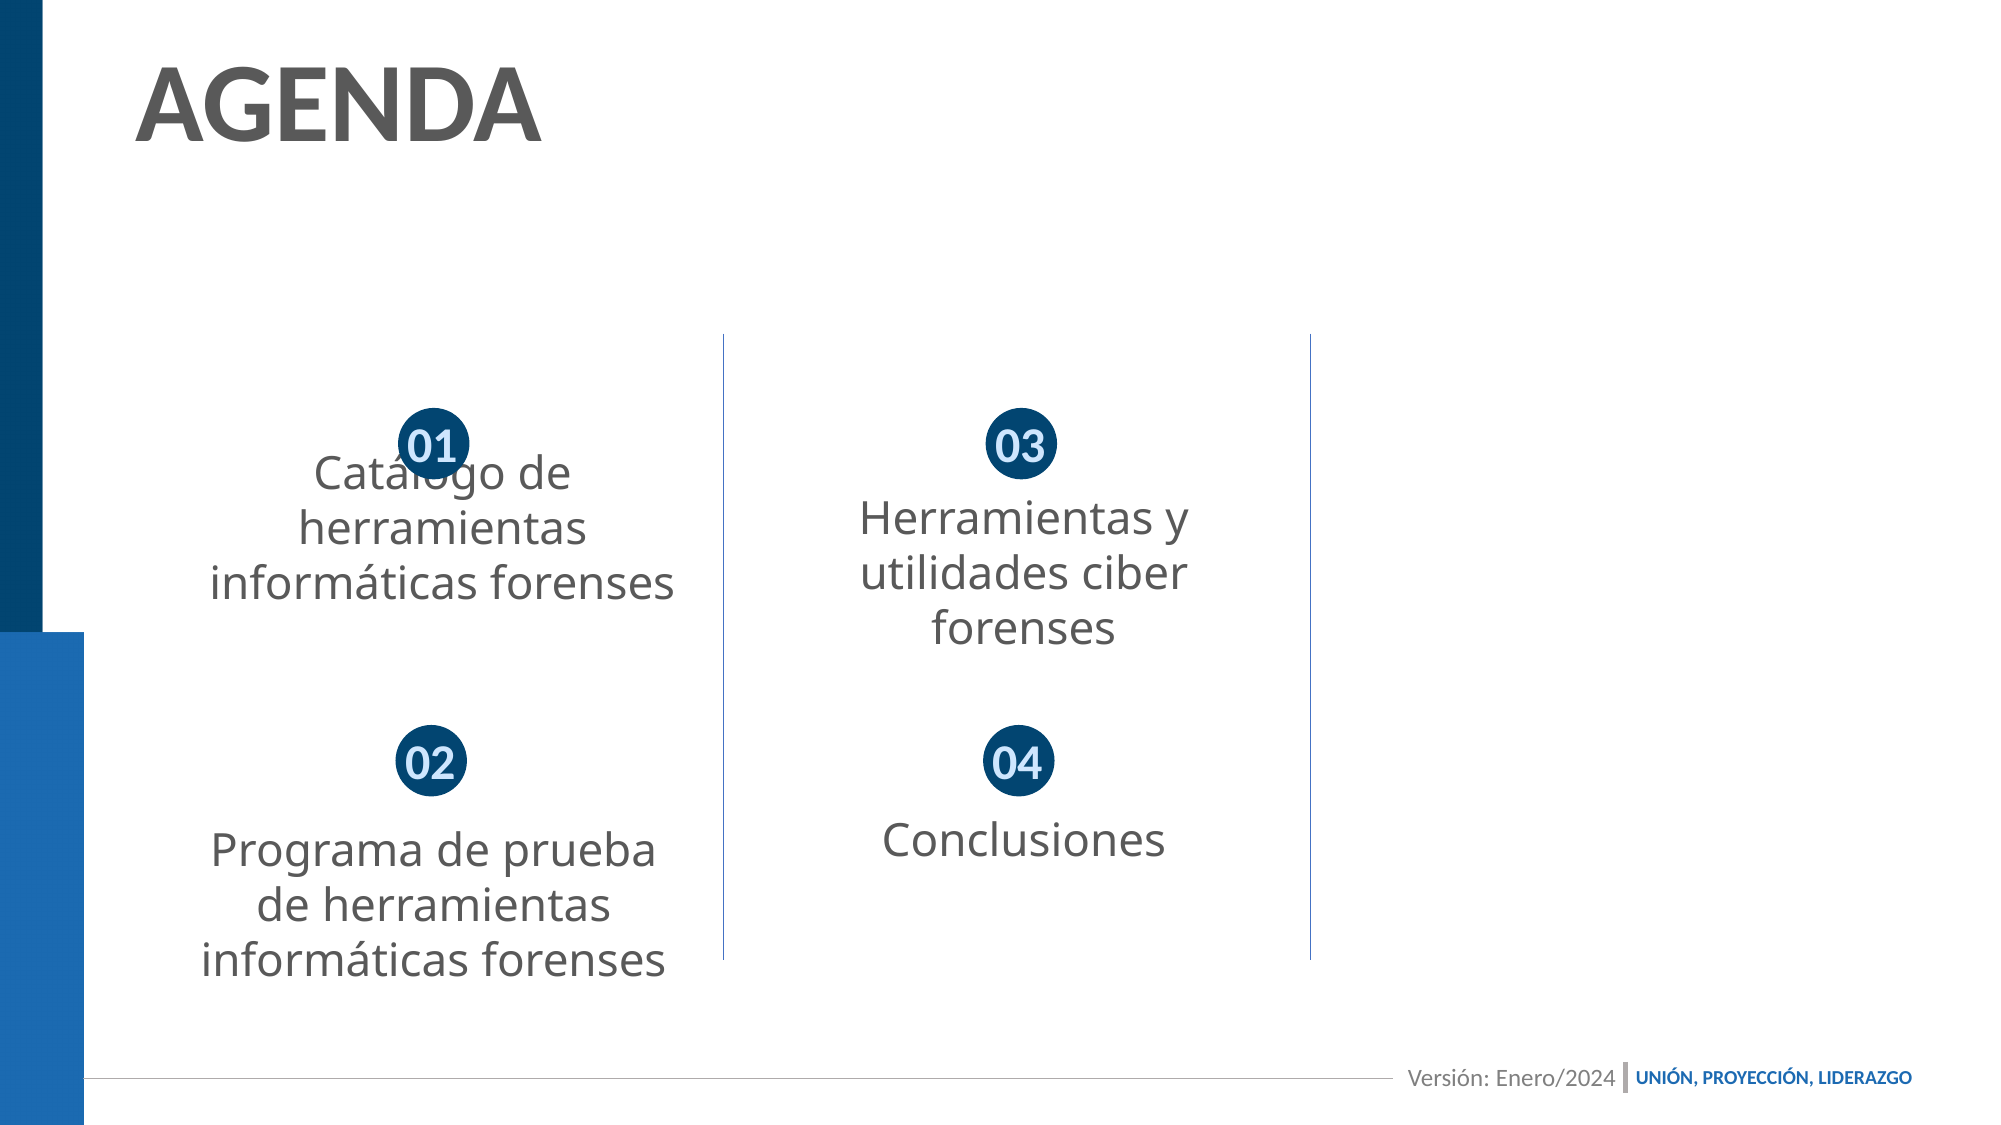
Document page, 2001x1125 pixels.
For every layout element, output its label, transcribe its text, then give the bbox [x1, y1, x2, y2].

picture [0, 0, 84, 1125]
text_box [980, 404, 1068, 481]
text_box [392, 404, 480, 481]
text_box Programa de prueba de herramientas informáticas forenses [178, 868, 689, 993]
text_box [390, 721, 478, 798]
text_box Conclusiones [845, 748, 1203, 874]
title AGENDA [120, 41, 624, 172]
text_box Catálogo de herramientas informáticas forenses [159, 441, 723, 617]
text_box Herramientas y utilidades ciber forenses [790, 441, 1257, 662]
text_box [977, 721, 1065, 798]
